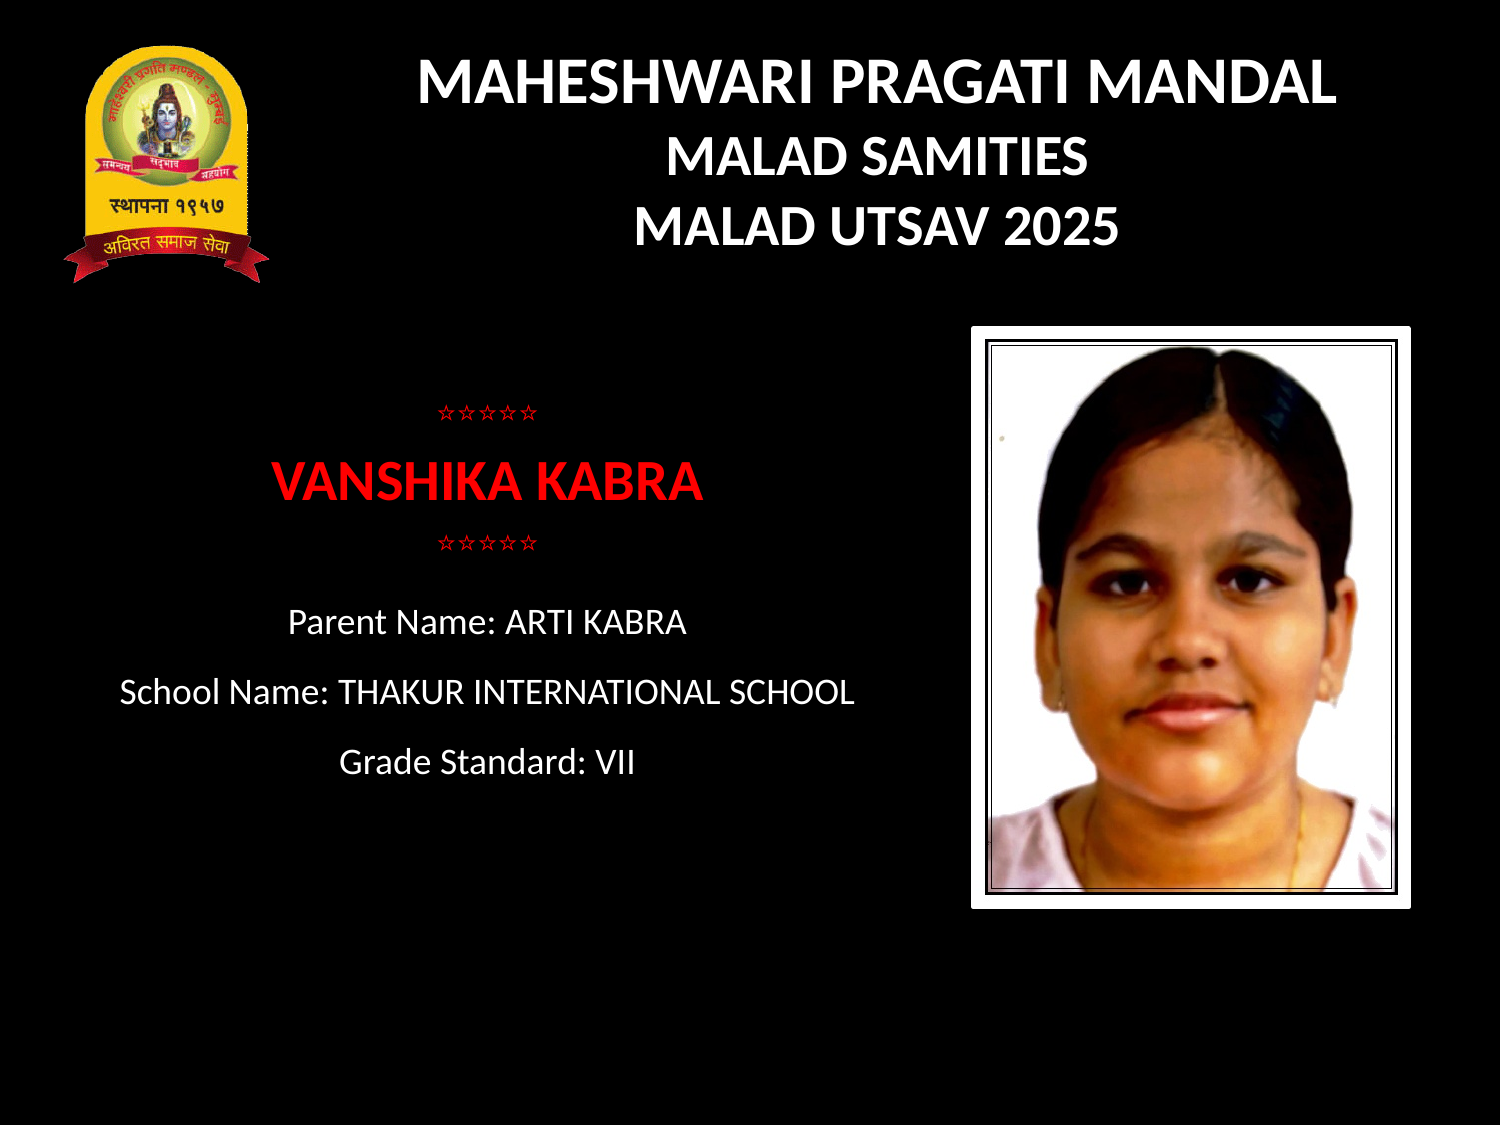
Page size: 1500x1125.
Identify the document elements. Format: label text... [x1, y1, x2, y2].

text_box MAHESHWARI PRAGATI MANDAL MALAD SAMITIES MALAD UTSAV 2025 [401, 29, 1354, 265]
picture [29, 29, 297, 301]
picture [974, 329, 1408, 907]
text_box ⭐⭐⭐⭐⭐ VANSHIKA KABRA ⭐⭐⭐⭐⭐ Parent Name: ARTI KABRA School Name: THAKUR INTERNATIONAL SCHOOL Grade Standard: VII [74, 386, 900, 790]
